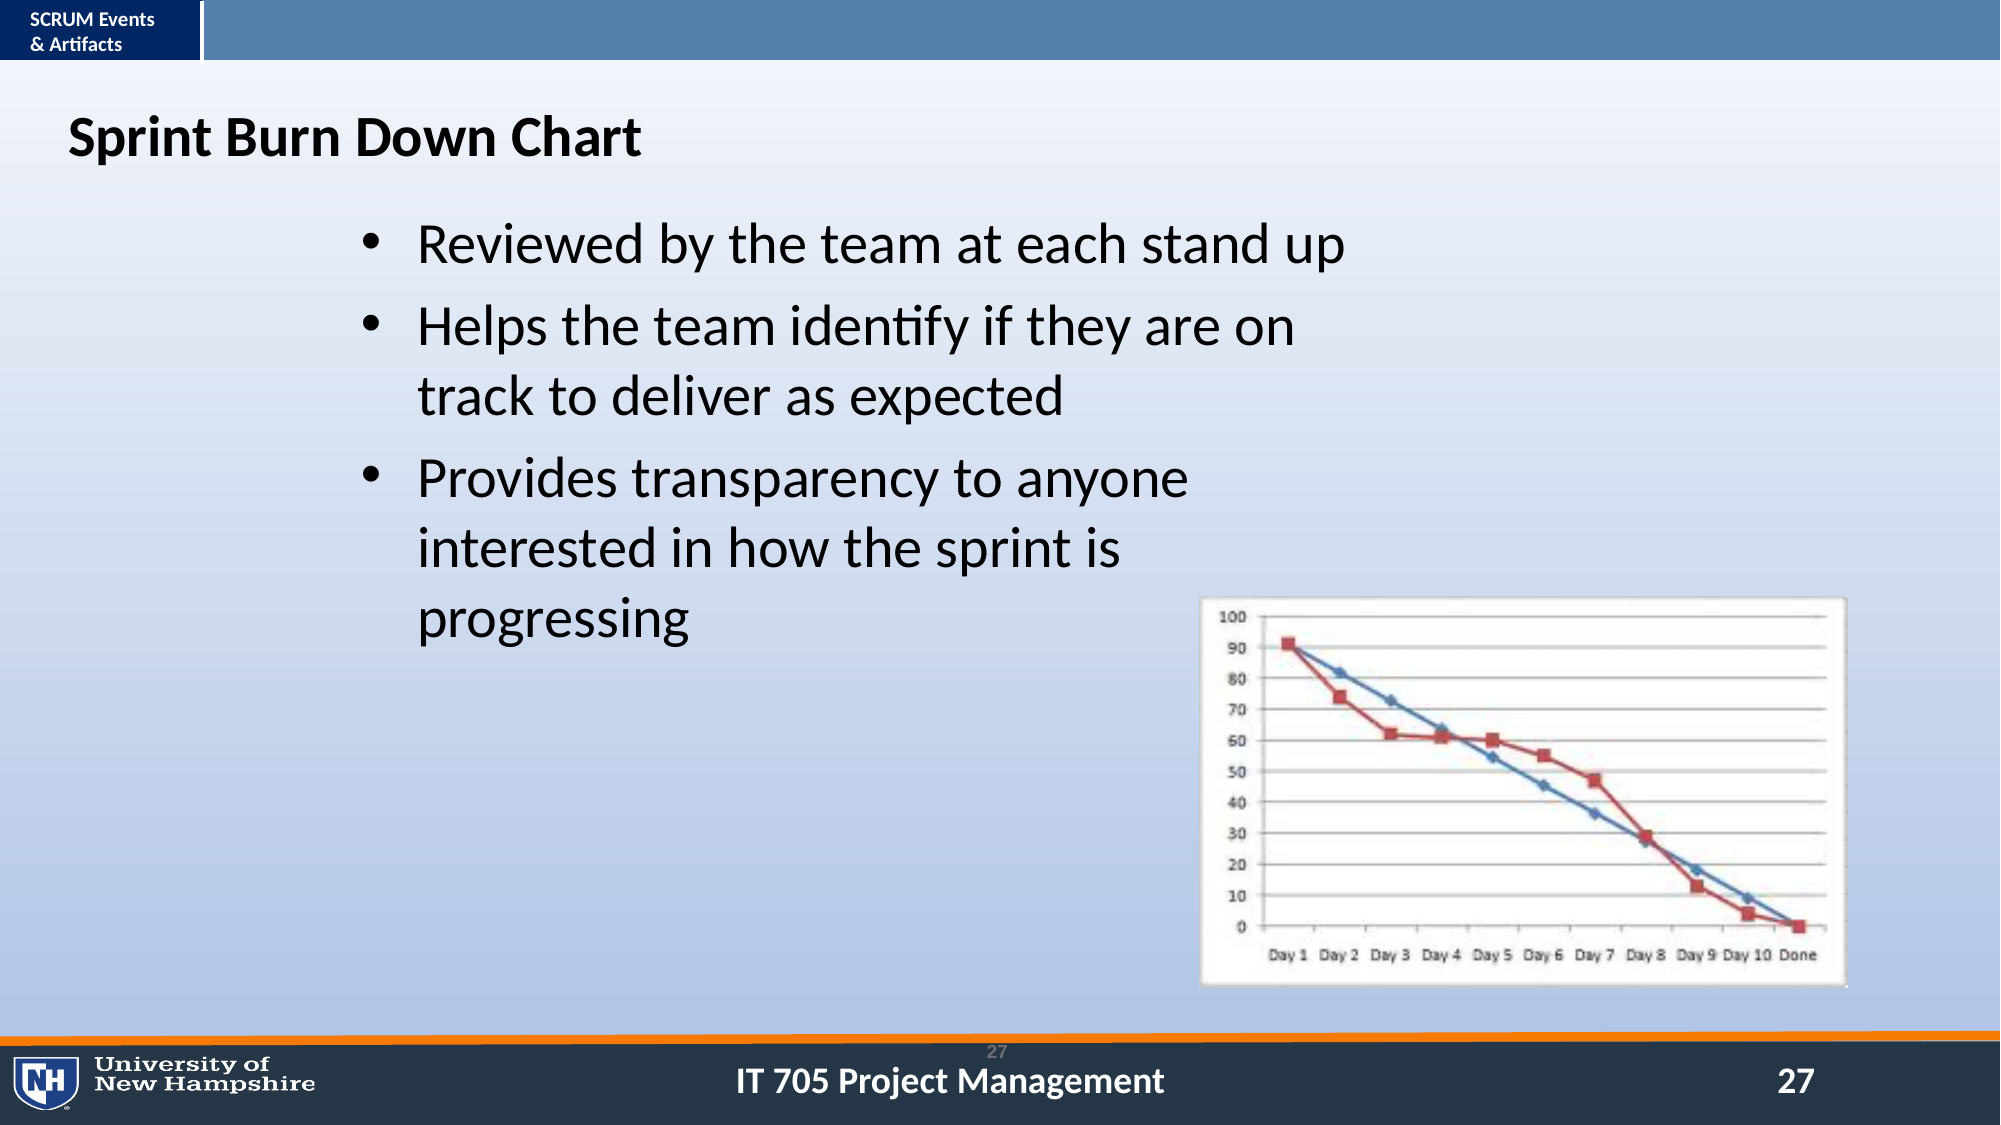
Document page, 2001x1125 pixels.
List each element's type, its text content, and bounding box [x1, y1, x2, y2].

picture [1199, 596, 1848, 988]
list Sprint Burn Down Chart [53, 98, 1800, 225]
list Reviewed by the team at each stand up Helps the team identify if they are on track to deliver as expected Provides transparency to anyone interested in how the sprint is progressing [345, 197, 1410, 964]
